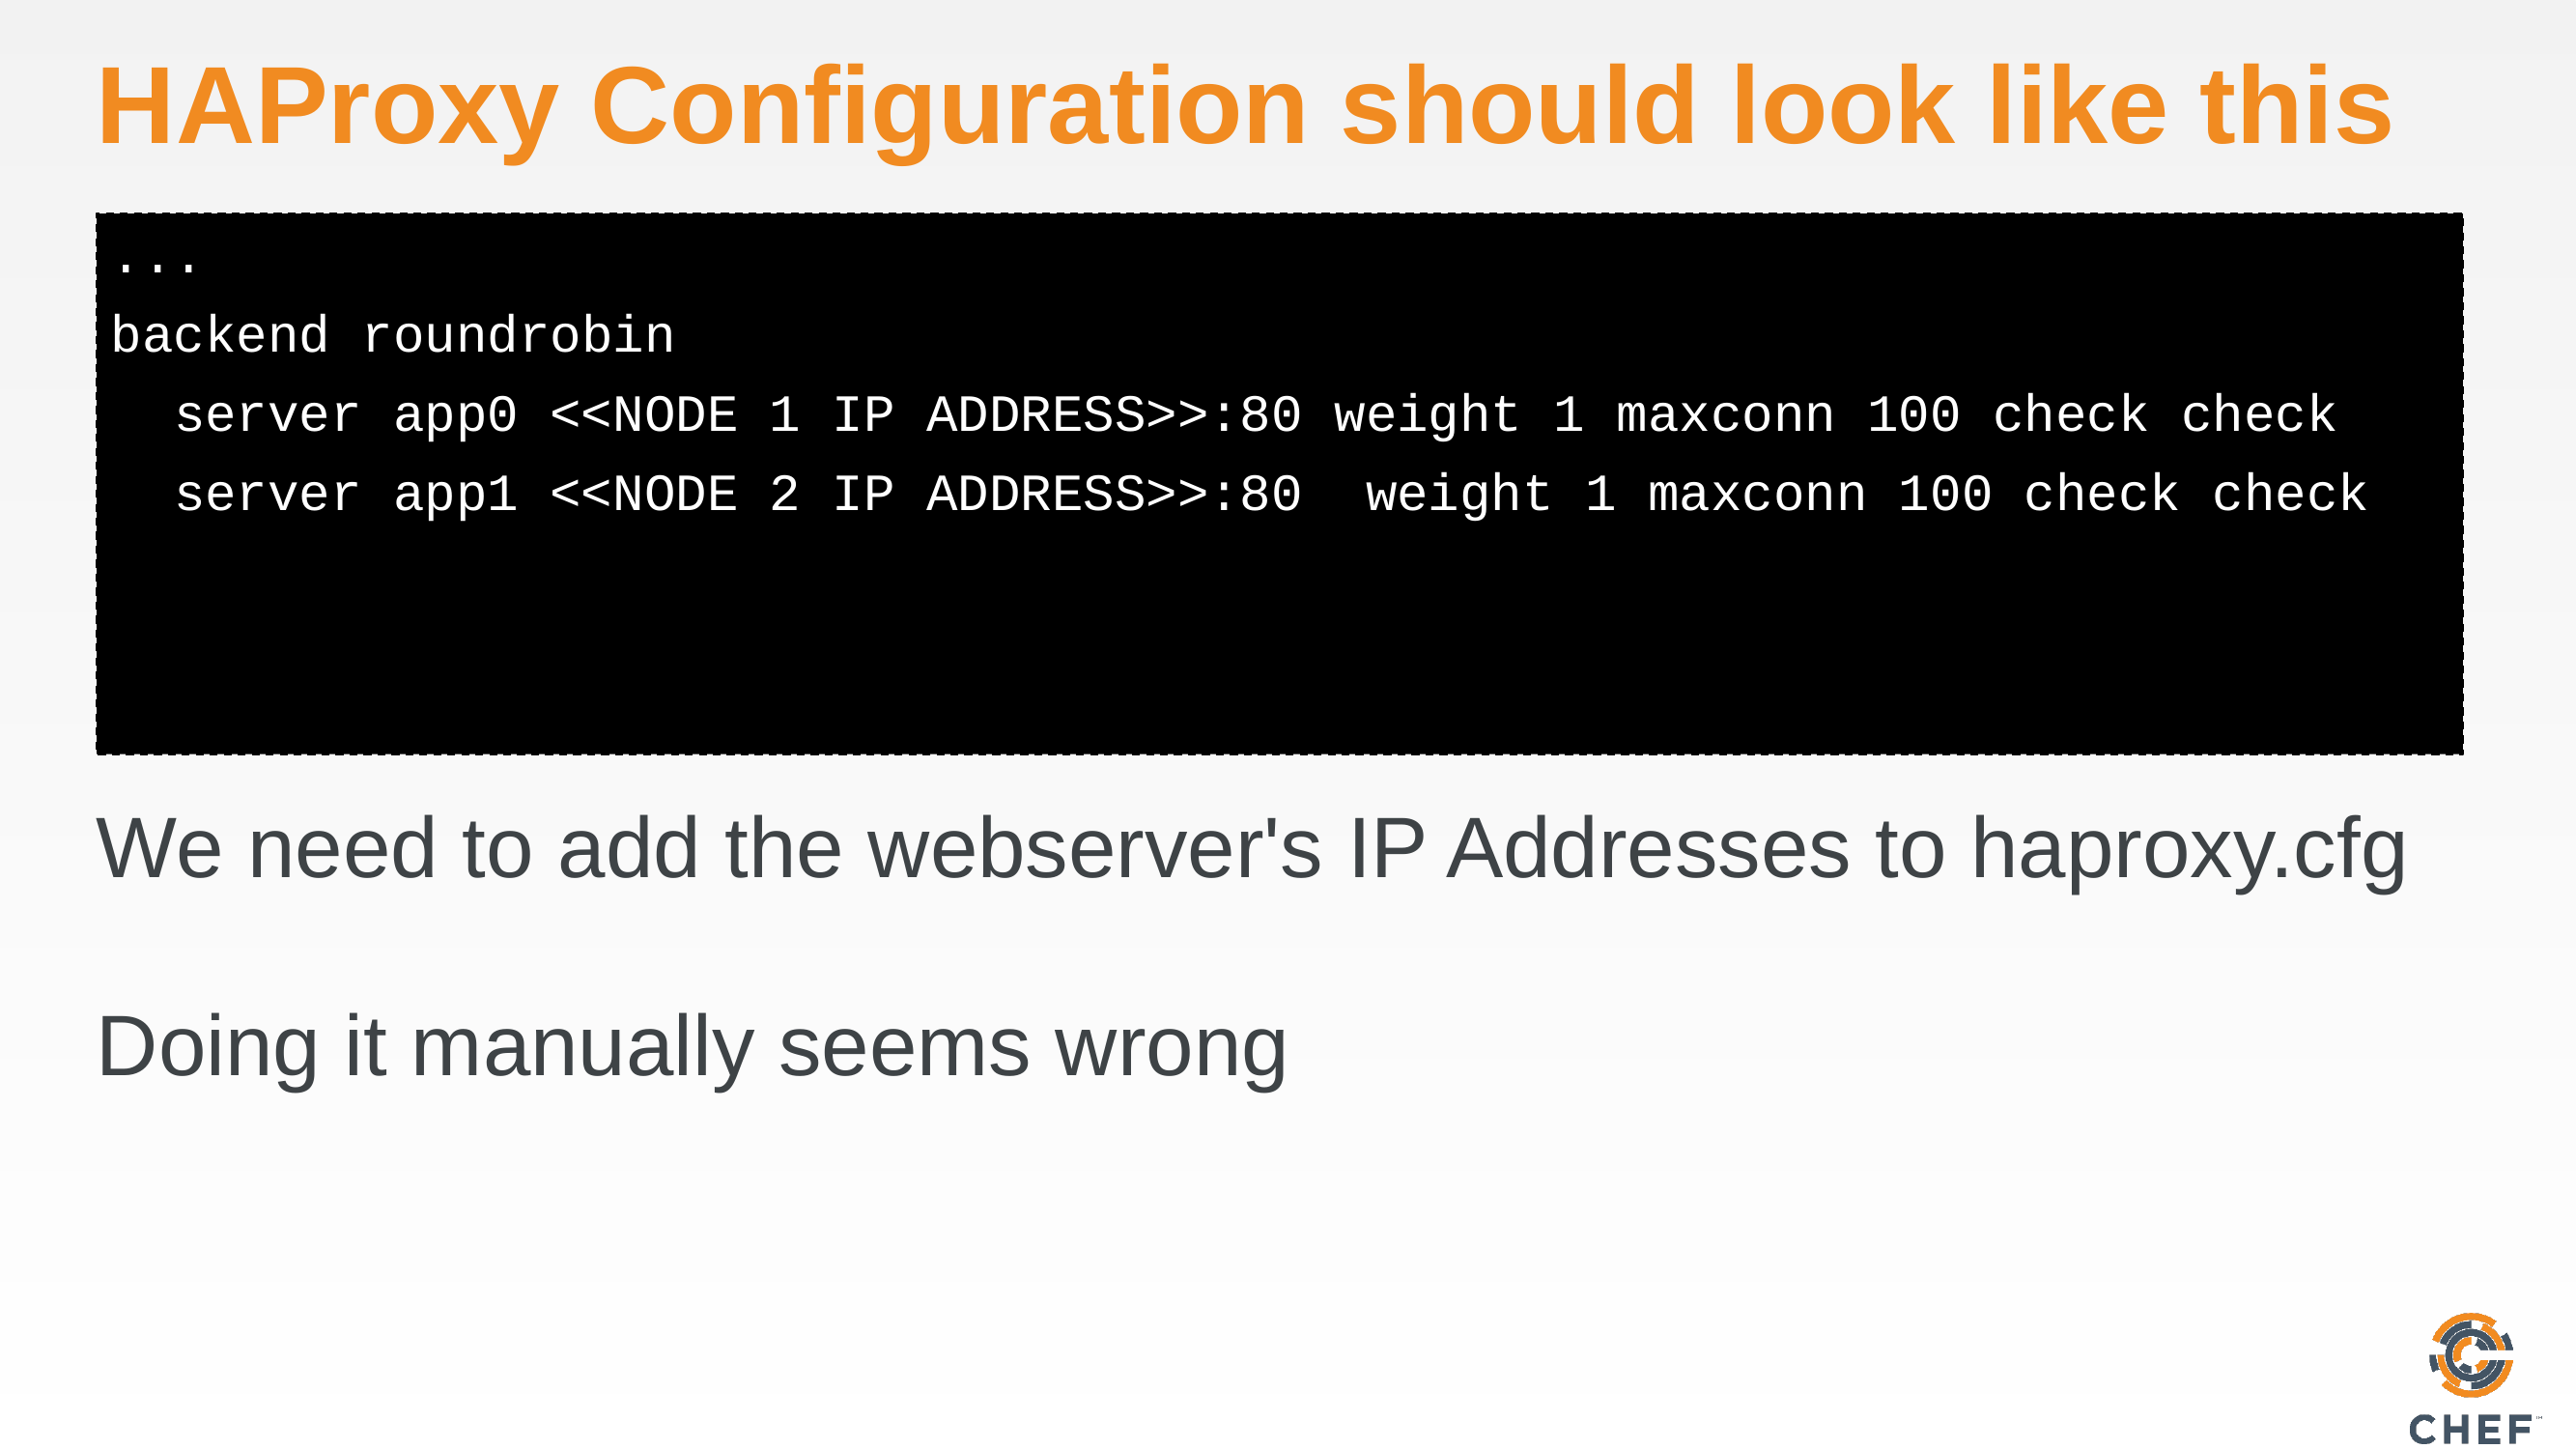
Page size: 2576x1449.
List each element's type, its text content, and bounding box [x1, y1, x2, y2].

picture [2399, 1295, 2550, 1449]
list We need to add the webserver's IP Addresses to haproxy.cfg Doing it manually seems wrong [97, 792, 2463, 1333]
title HAProxy Configuration should look like this [96, 48, 2463, 180]
list ... backend roundrobin server app0 <<NODE 1 IP ADDRESS>>:80 weight 1 maxconn 100 check check server app1 <<NODE 2 IP ADDRESS>>:80 weight 1 maxconn 100 check check [96, 213, 2464, 755]
